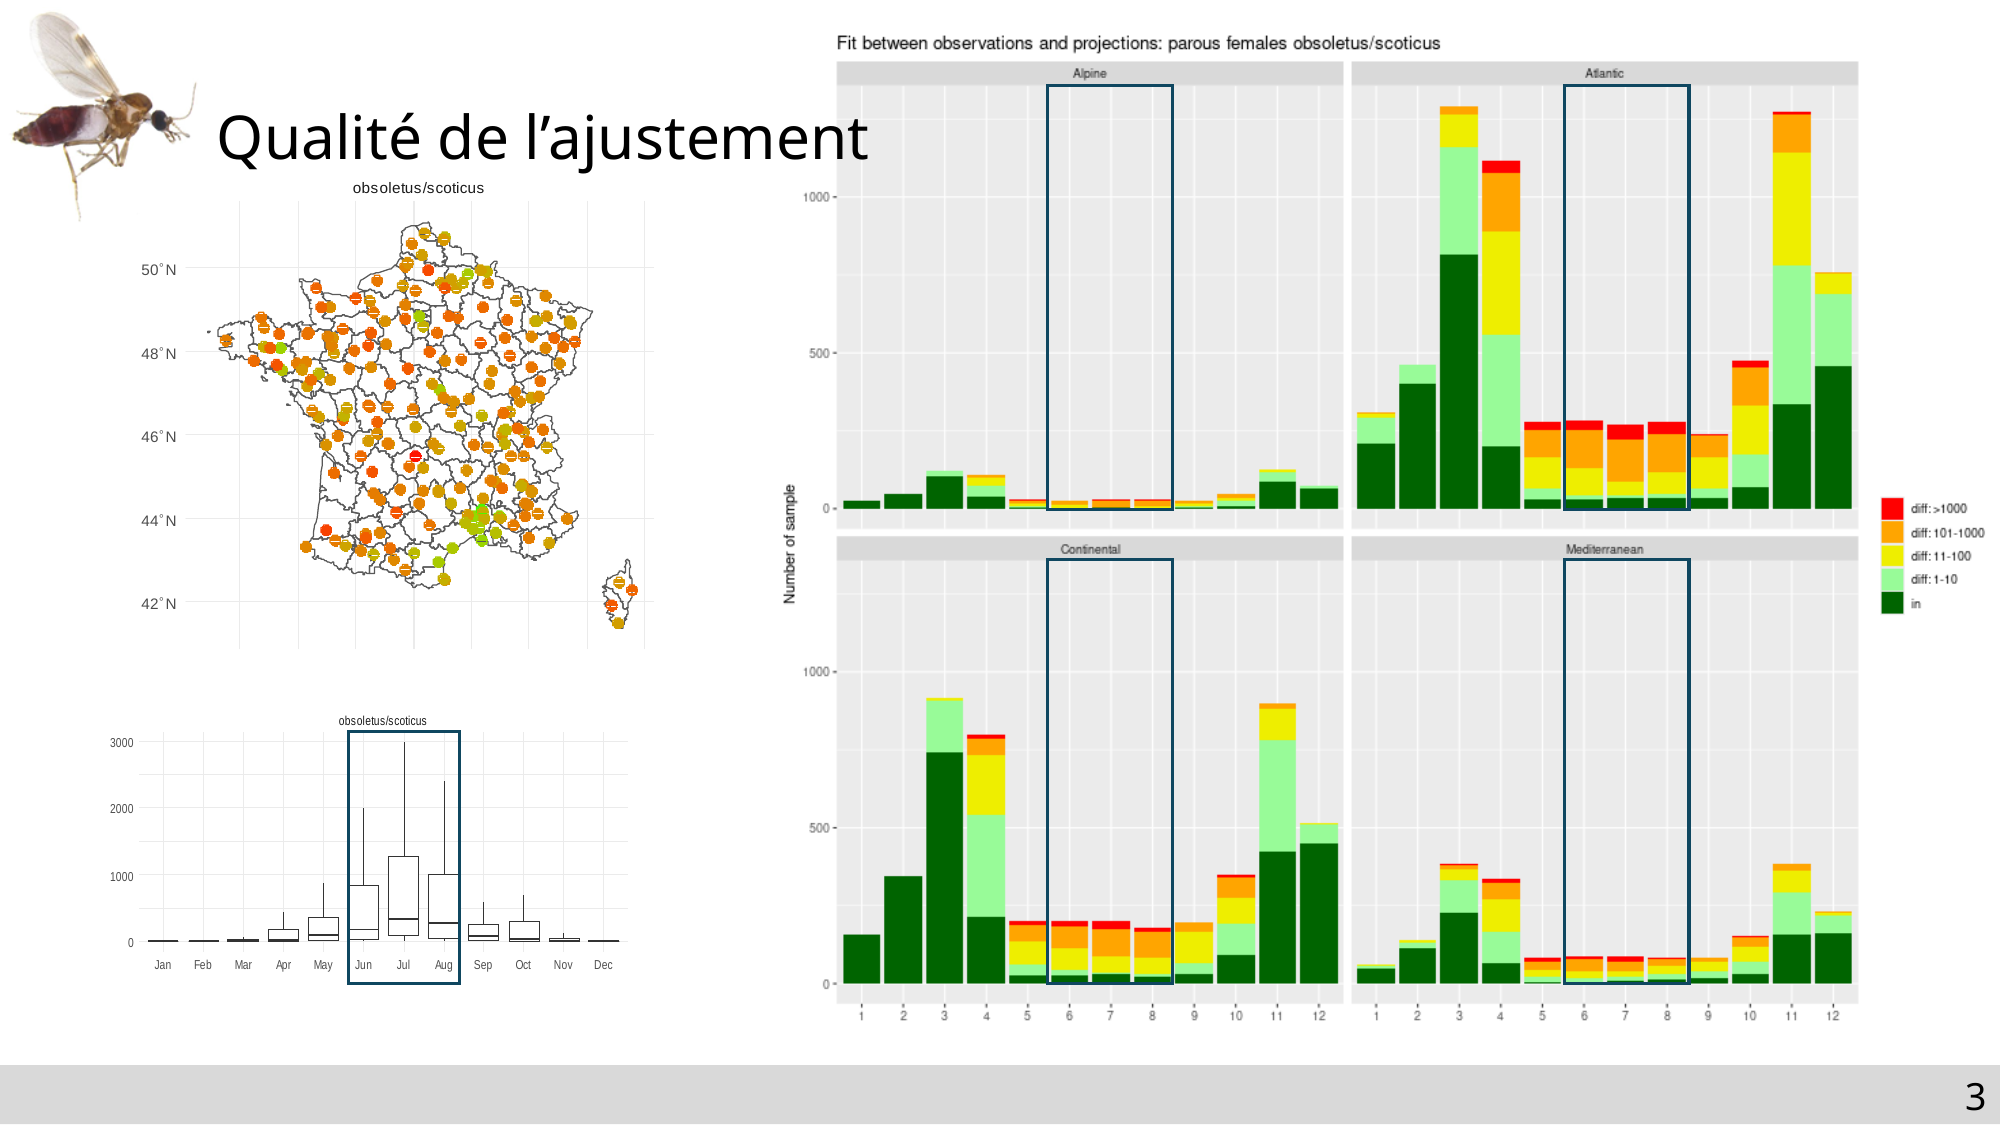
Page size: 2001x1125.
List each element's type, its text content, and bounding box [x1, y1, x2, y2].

picture [88, 673, 634, 984]
text_box [0, 1063, 2000, 1125]
text_box Qualité de l’ajustement [221, 31, 774, 250]
text_box 3 [1940, 1065, 2000, 1125]
picture [0, 7, 659, 657]
picture [777, 29, 2000, 1026]
